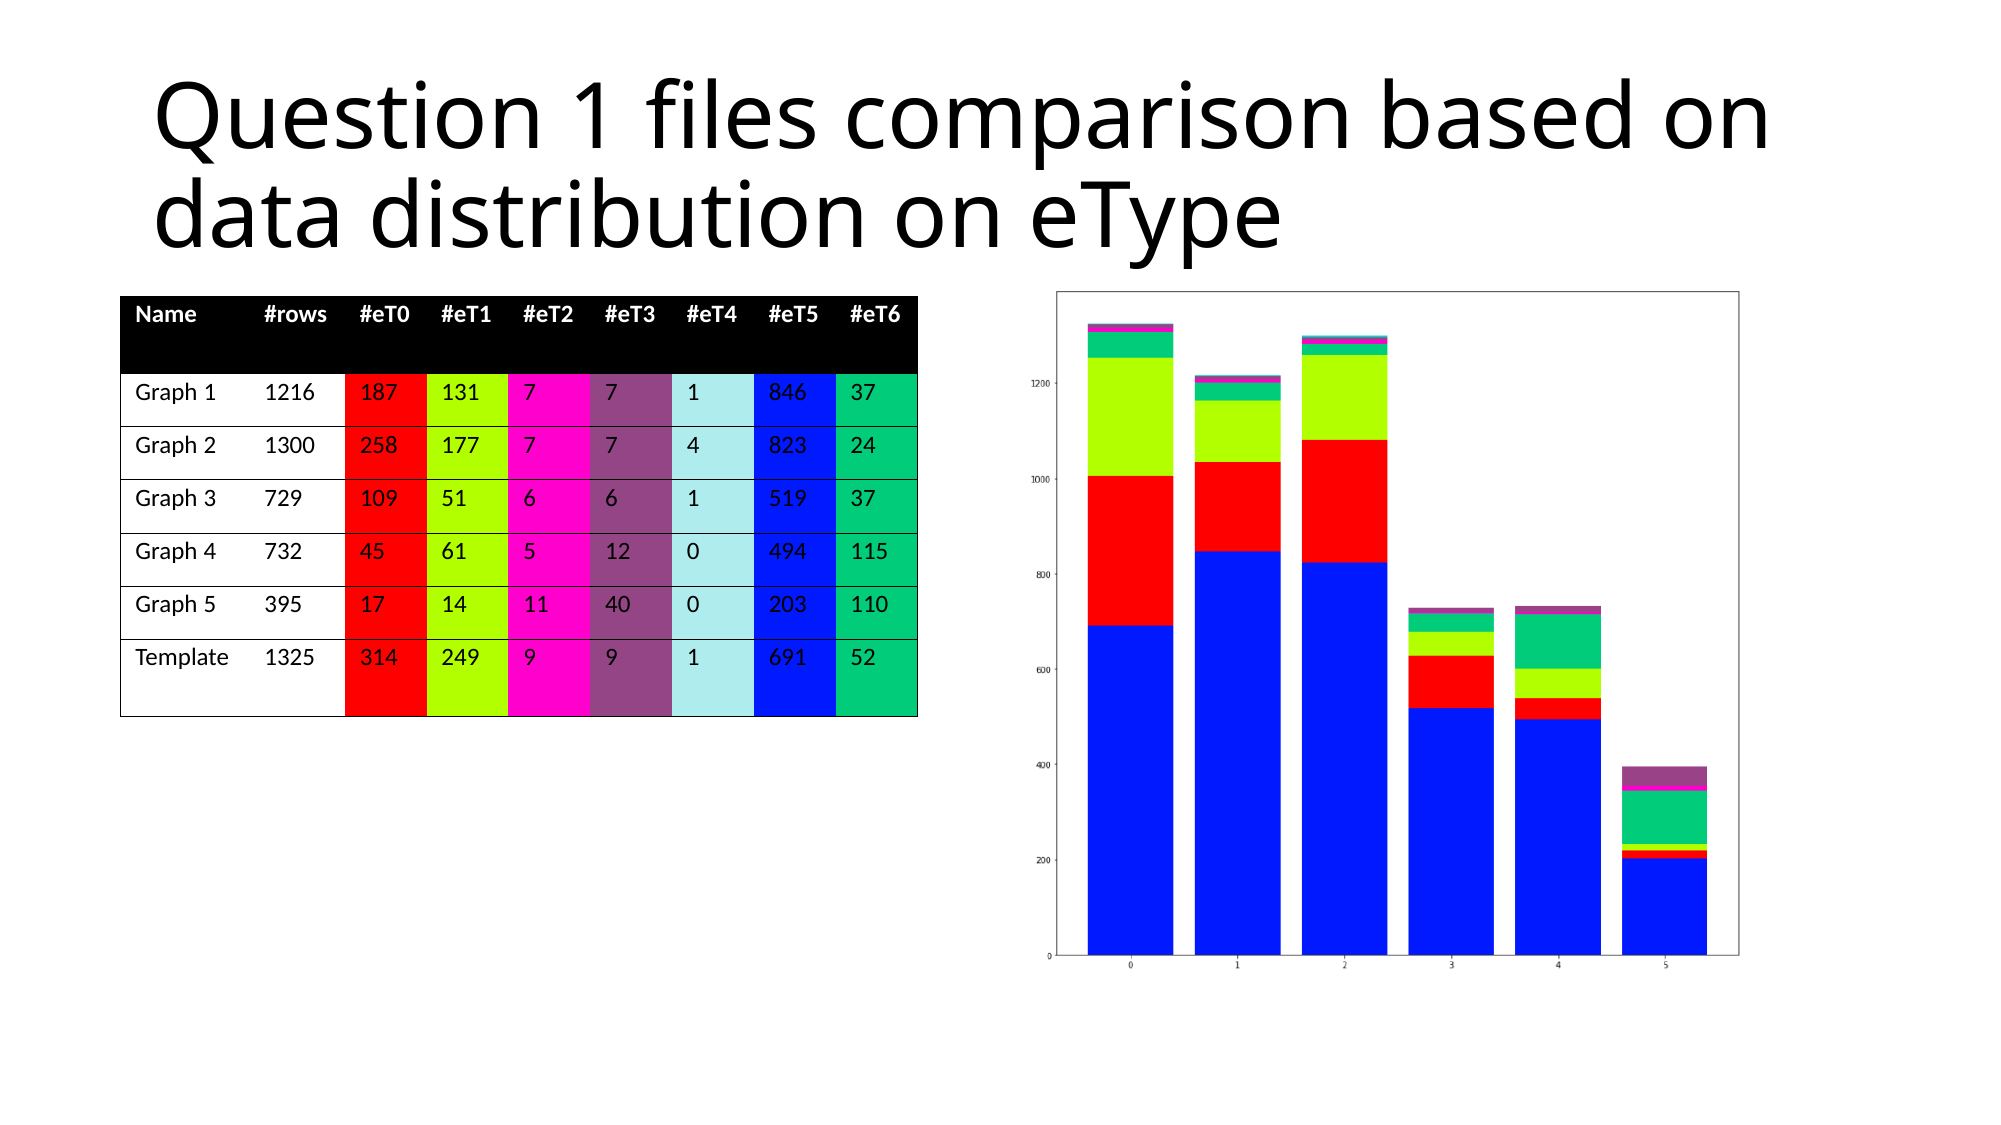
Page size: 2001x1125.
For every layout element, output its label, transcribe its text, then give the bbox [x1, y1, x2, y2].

table_cell 17 [345, 587, 427, 639]
table_cell 51 [427, 480, 508, 533]
table_cell 11 [508, 587, 590, 639]
table_cell 7 [508, 427, 590, 479]
table_cell Graph 2 [121, 427, 249, 479]
table_cell Template [121, 640, 249, 716]
table_cell 203 [754, 587, 836, 639]
table_cell 7 [508, 374, 590, 426]
table_cell 131 [427, 374, 508, 426]
table_cell 52 [836, 640, 917, 716]
table_cell 177 [427, 427, 508, 479]
table_cell 45 [345, 534, 427, 586]
table_cell 37 [836, 480, 917, 533]
table_cell 1 [672, 480, 754, 533]
table_cell 395 [249, 587, 345, 639]
table_header #eT5 [754, 297, 836, 373]
table_header #eT6 [836, 297, 917, 373]
table_cell Graph 3 [121, 480, 249, 533]
table_cell 61 [427, 534, 508, 586]
table_cell 187 [345, 374, 427, 426]
table_cell 1300 [249, 427, 345, 479]
table_header #eT0 [345, 297, 427, 373]
table_cell 1325 [249, 640, 345, 716]
table_cell Graph 5 [121, 587, 249, 639]
table_cell 40 [590, 587, 672, 639]
table_cell 258 [345, 427, 427, 479]
table_cell 7 [590, 427, 672, 479]
table_cell Graph 1 [121, 374, 249, 426]
table_cell 0 [672, 534, 754, 586]
table_cell 494 [754, 534, 836, 586]
table_cell 691 [754, 640, 836, 716]
table_cell 0 [672, 587, 754, 639]
table_header #rows [249, 297, 345, 373]
table_cell 6 [508, 480, 590, 533]
table_cell 9 [508, 640, 590, 716]
table_cell 110 [836, 587, 917, 639]
table_cell 314 [345, 640, 427, 716]
picture [1014, 277, 1747, 975]
table_cell 4 [672, 427, 754, 479]
table_cell 6 [590, 480, 672, 533]
table_cell 846 [754, 374, 836, 426]
table_cell 729 [249, 480, 345, 533]
table_cell 1216 [249, 374, 345, 426]
table_header Name [121, 297, 249, 373]
table_cell 37 [836, 374, 917, 426]
table_cell 249 [427, 640, 508, 716]
table_cell Graph 4 [121, 534, 249, 586]
table_cell 7 [590, 374, 672, 426]
table_cell 5 [508, 534, 590, 586]
table_cell 24 [836, 427, 917, 479]
table_cell 12 [590, 534, 672, 586]
table_cell 1 [672, 374, 754, 426]
table_cell 115 [836, 534, 917, 586]
table_cell 732 [249, 534, 345, 586]
table_cell 1 [672, 640, 754, 716]
table_cell 519 [754, 480, 836, 533]
table_cell 109 [345, 480, 427, 533]
table_cell 14 [427, 587, 508, 639]
title Question 1 files comparison based on data distribution on eType [137, 59, 1863, 278]
table_header #eT3 [590, 297, 672, 373]
table_header #eT4 [672, 297, 754, 373]
table_header #eT2 [508, 297, 590, 373]
table_cell 9 [590, 640, 672, 716]
table_header #eT1 [427, 297, 508, 373]
table_cell 823 [754, 427, 836, 479]
